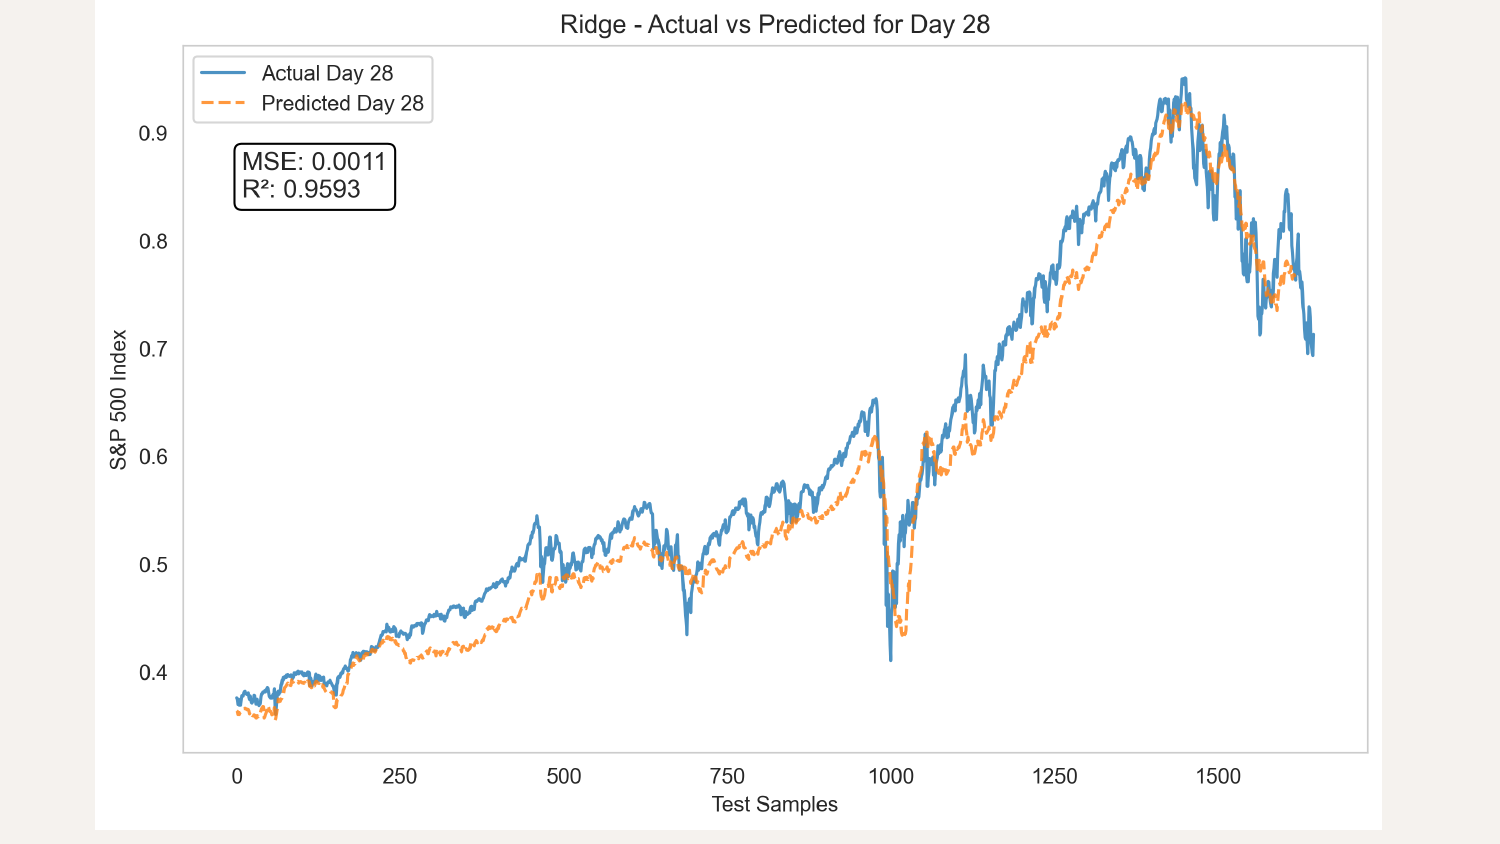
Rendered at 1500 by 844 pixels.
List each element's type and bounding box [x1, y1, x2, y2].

picture [95, 0, 1382, 830]
